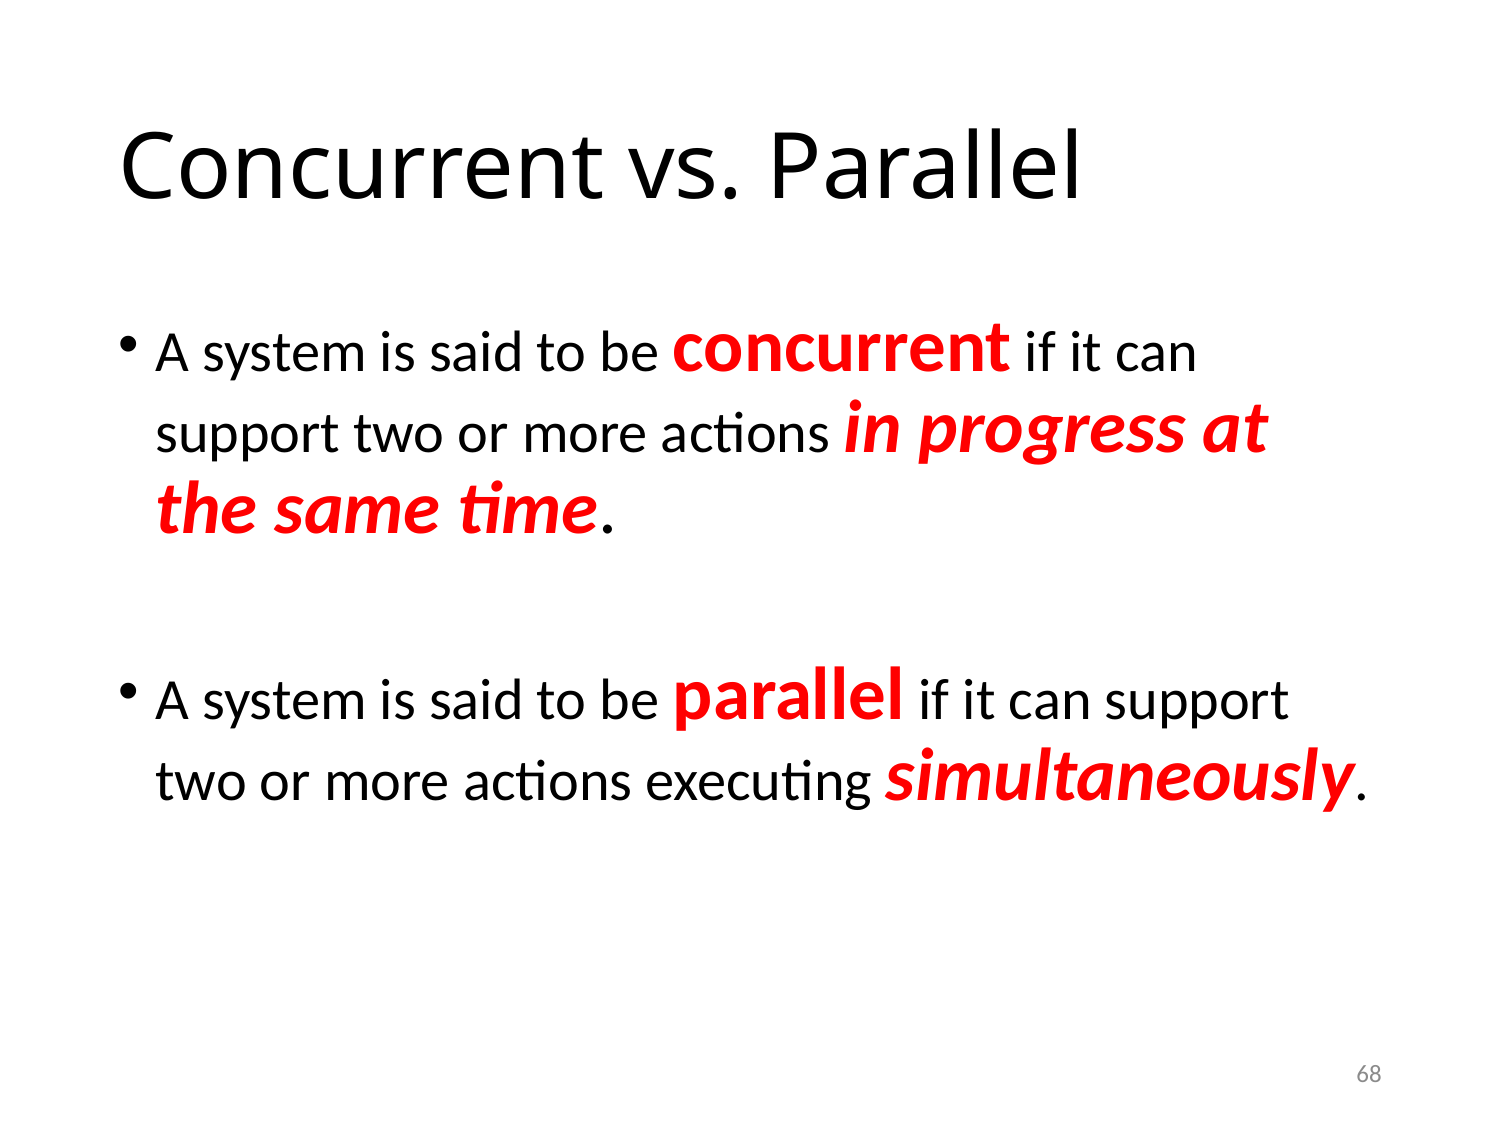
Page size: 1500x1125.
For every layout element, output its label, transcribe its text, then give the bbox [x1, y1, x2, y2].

slide_number 68 [1059, 1042, 1397, 1103]
title Concurrent vs. Parallel [103, 59, 1397, 278]
list A system is said to be concurrent if it can support two or more actions in progress at the same time. A system is said to be parallel if it can support two or more actions executing simultaneously. [103, 299, 1397, 1014]
